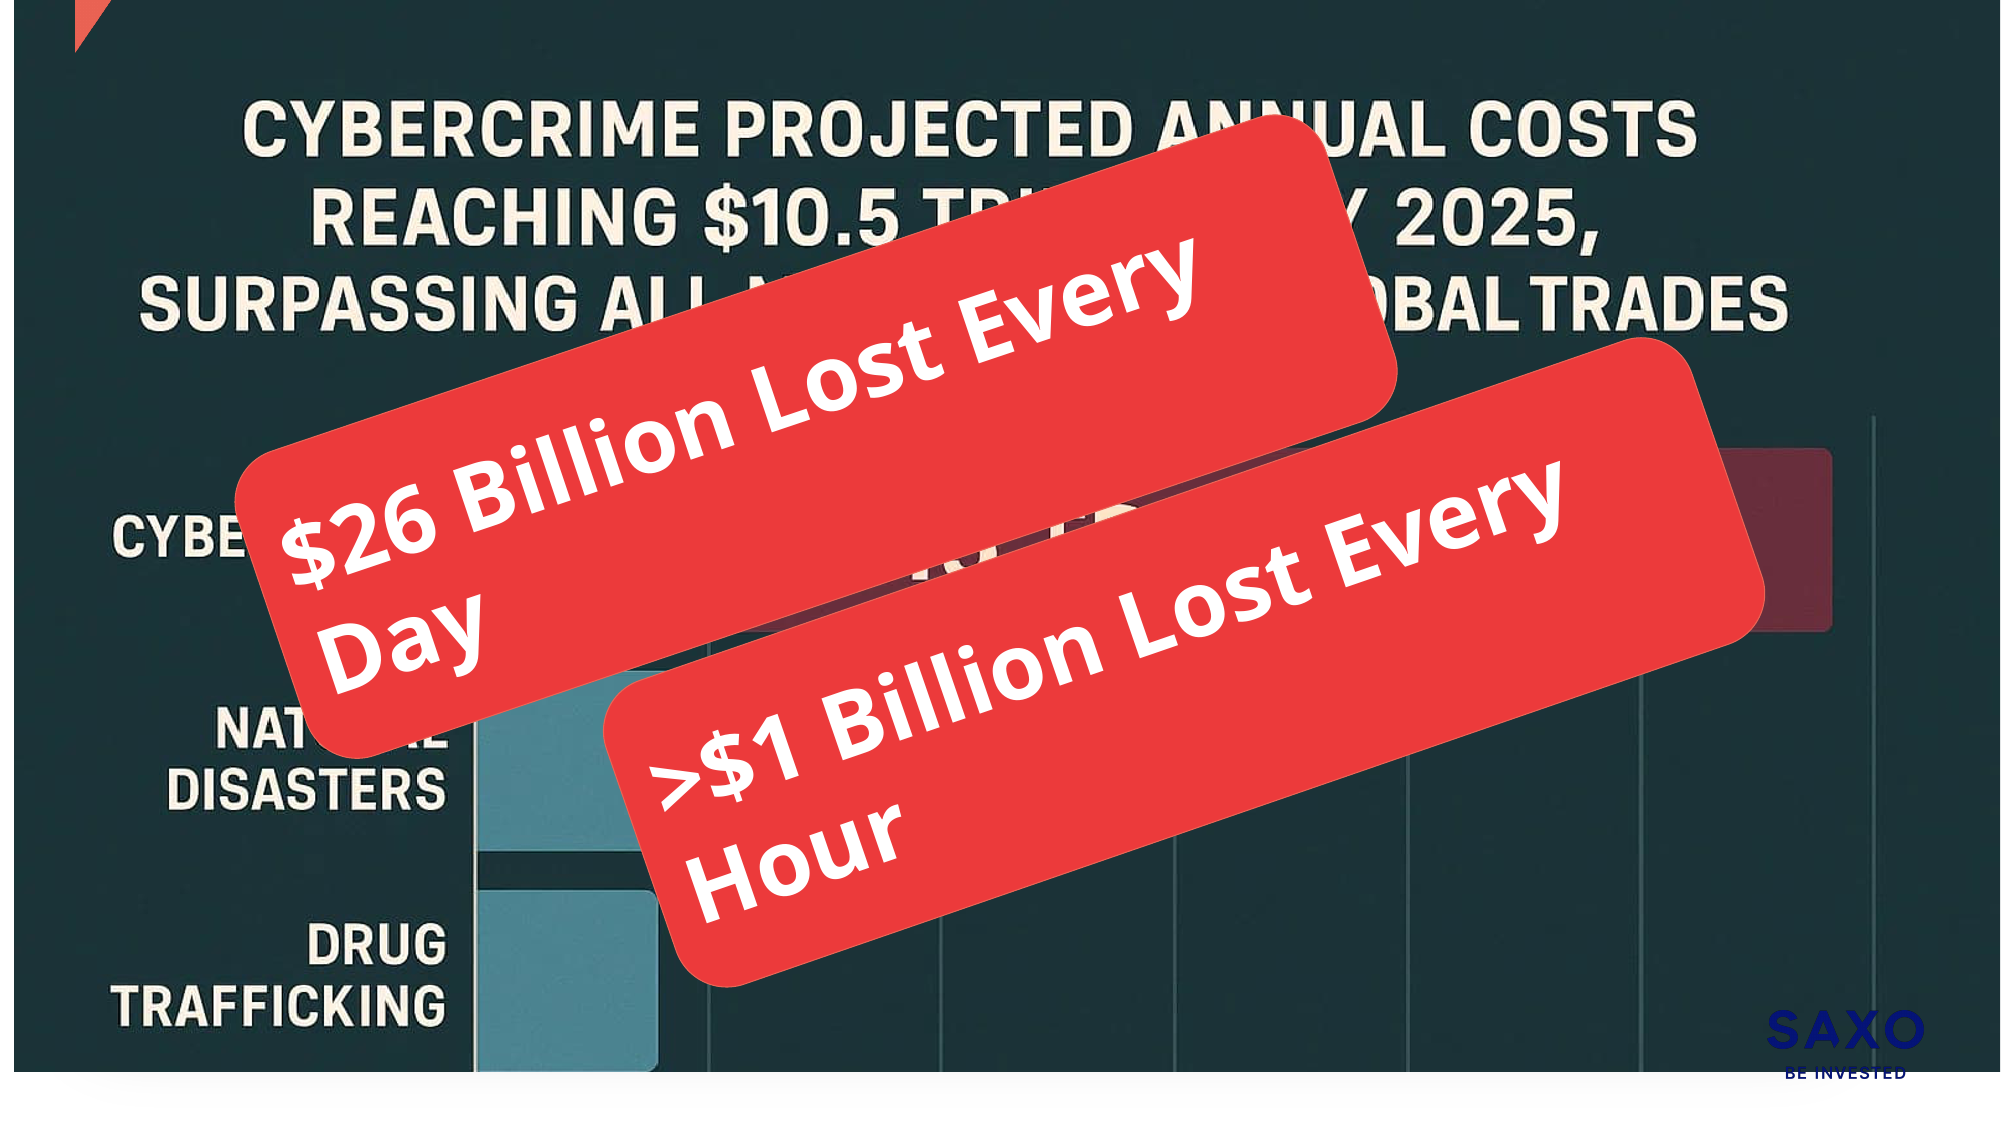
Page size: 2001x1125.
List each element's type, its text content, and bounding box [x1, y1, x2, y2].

picture [0, 0, 2001, 1125]
text_box >$1 Billion Lost Every Hour [602, 337, 1766, 988]
text_box $26 Billion Lost Every Day [234, 114, 1398, 759]
